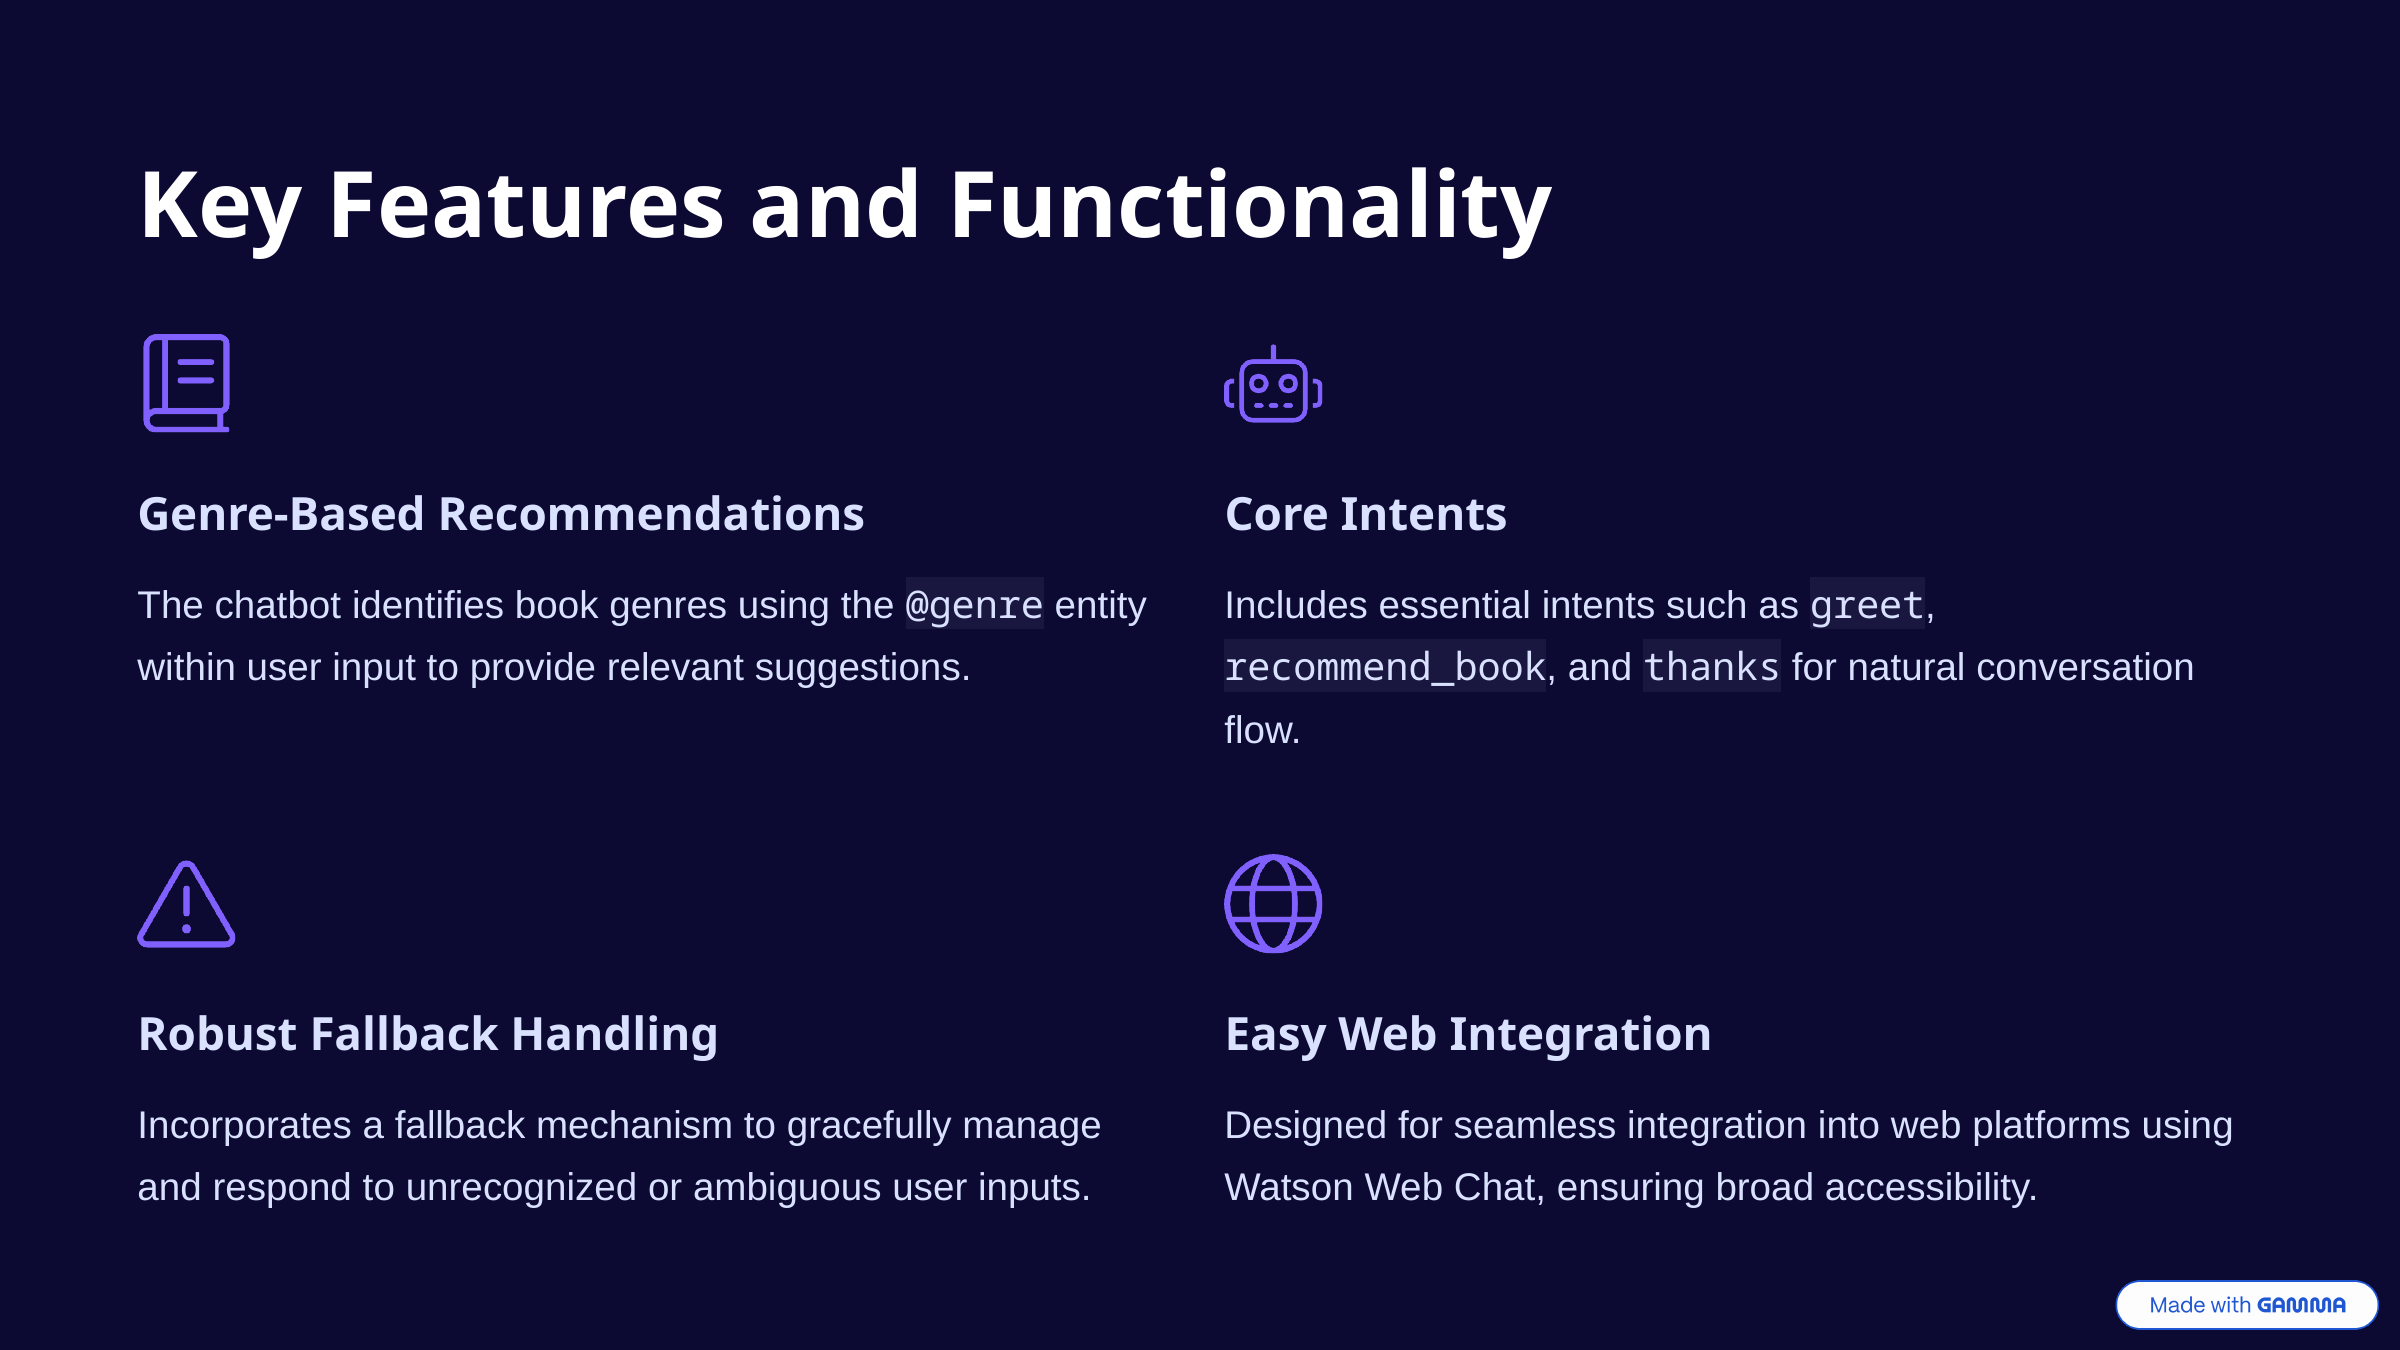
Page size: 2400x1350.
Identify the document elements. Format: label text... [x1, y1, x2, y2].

picture [1224, 334, 1323, 433]
text_box Easy Web Integration [1224, 1002, 1771, 1060]
text_box Incorporates a fallback mechanism to gracefully manage and respond to unrecognized or ambiguous user inputs. [137, 1083, 1176, 1210]
text_box Designed for seamless integration into web platforms using Watson Web Chat, ensuring broad accessibility. [1224, 1083, 2263, 1210]
text_box Genre-Based Recommendations [137, 482, 980, 540]
text_box Includes essential intents such as greet, recommend_book, and thanks for natural conversation flow. [1224, 563, 2263, 757]
text_box Core Intents [1224, 482, 1687, 540]
picture [137, 334, 236, 433]
picture [2106, 1271, 2389, 1339]
text_box Robust Fallback Handling [137, 1002, 792, 1060]
text_box Key Features and Functionality [137, 140, 1709, 257]
picture [1224, 854, 1323, 954]
picture [137, 854, 236, 954]
text_box The chatbot identifies book genres using the @genre entity within user input to provide relevant suggestions. [137, 563, 1176, 692]
